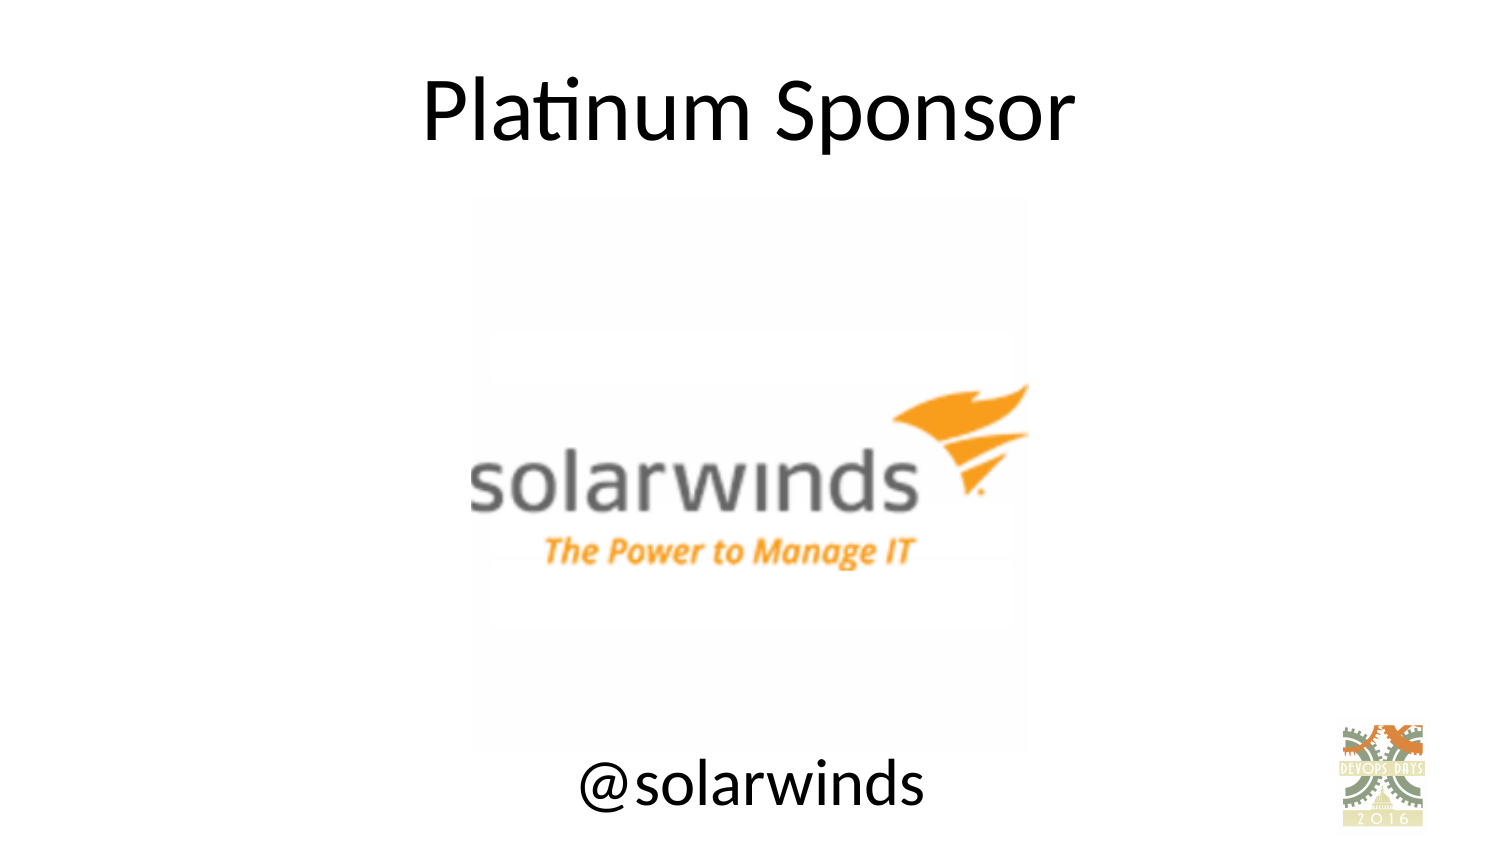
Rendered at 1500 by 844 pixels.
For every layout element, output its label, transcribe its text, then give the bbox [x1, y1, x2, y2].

picture [1336, 716, 1430, 837]
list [74, 196, 1426, 754]
title Platinum Sponsor [75, 33, 1425, 175]
text_box @solarwinds [512, 763, 988, 827]
